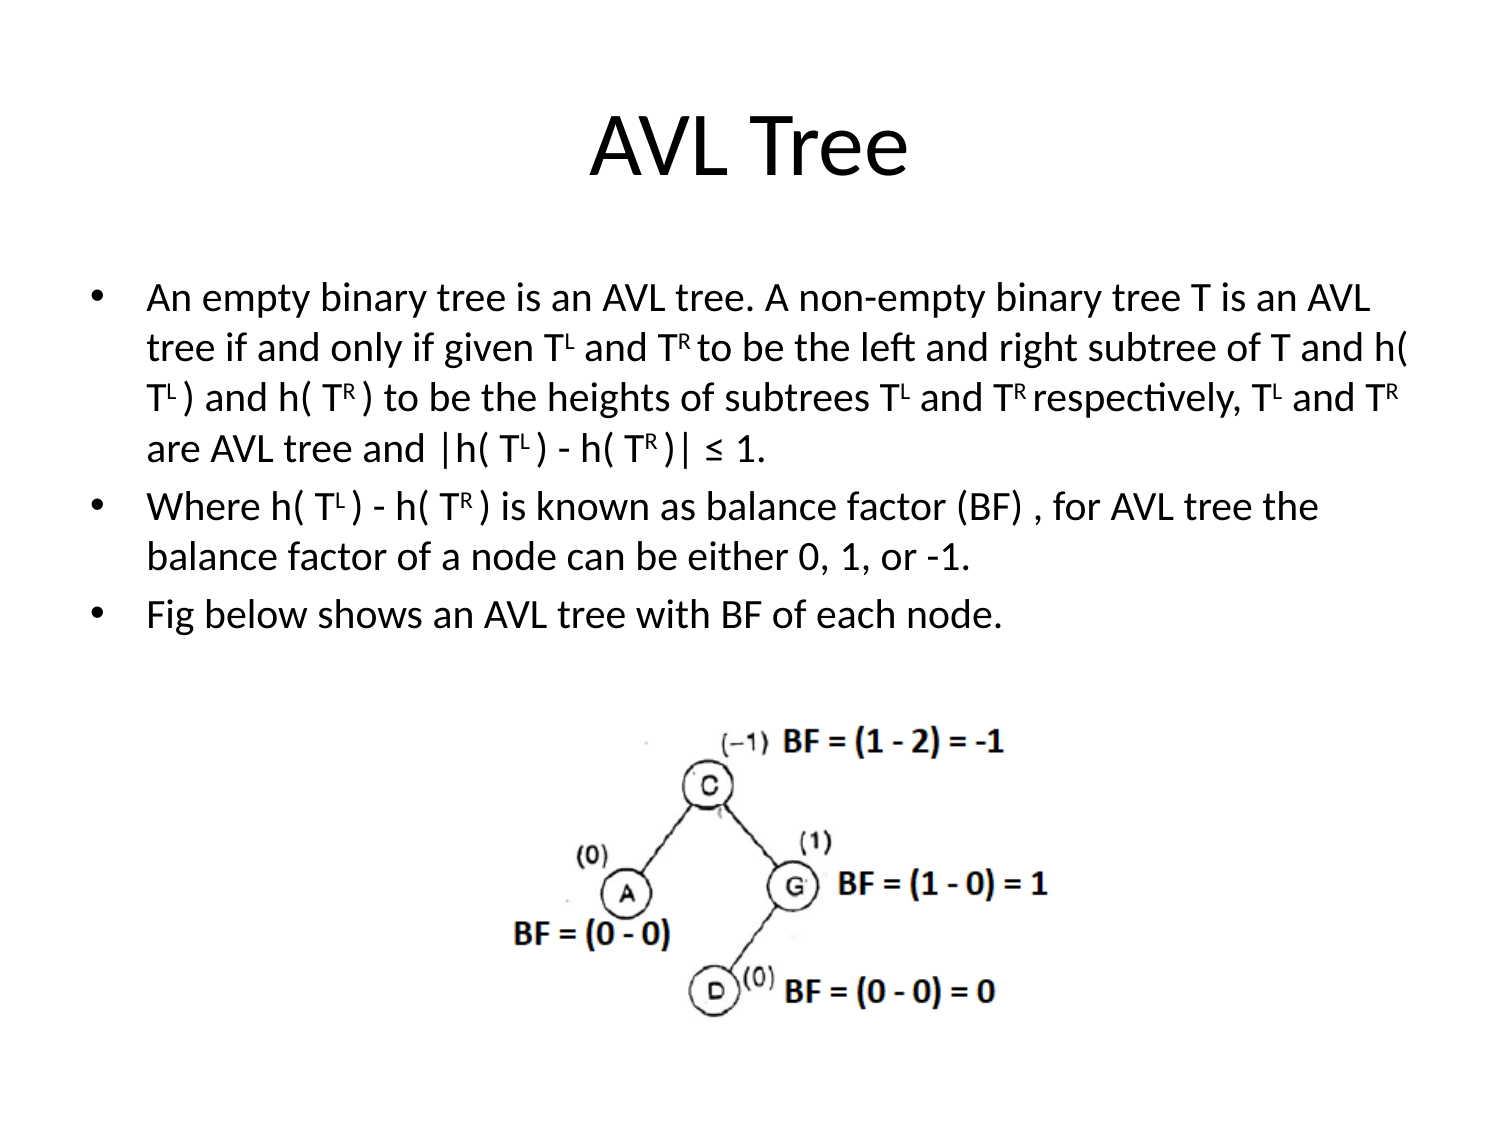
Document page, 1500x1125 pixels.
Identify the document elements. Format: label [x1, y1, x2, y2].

picture [474, 662, 1085, 1072]
list [75, 262, 1425, 1005]
title [75, 45, 1425, 233]
